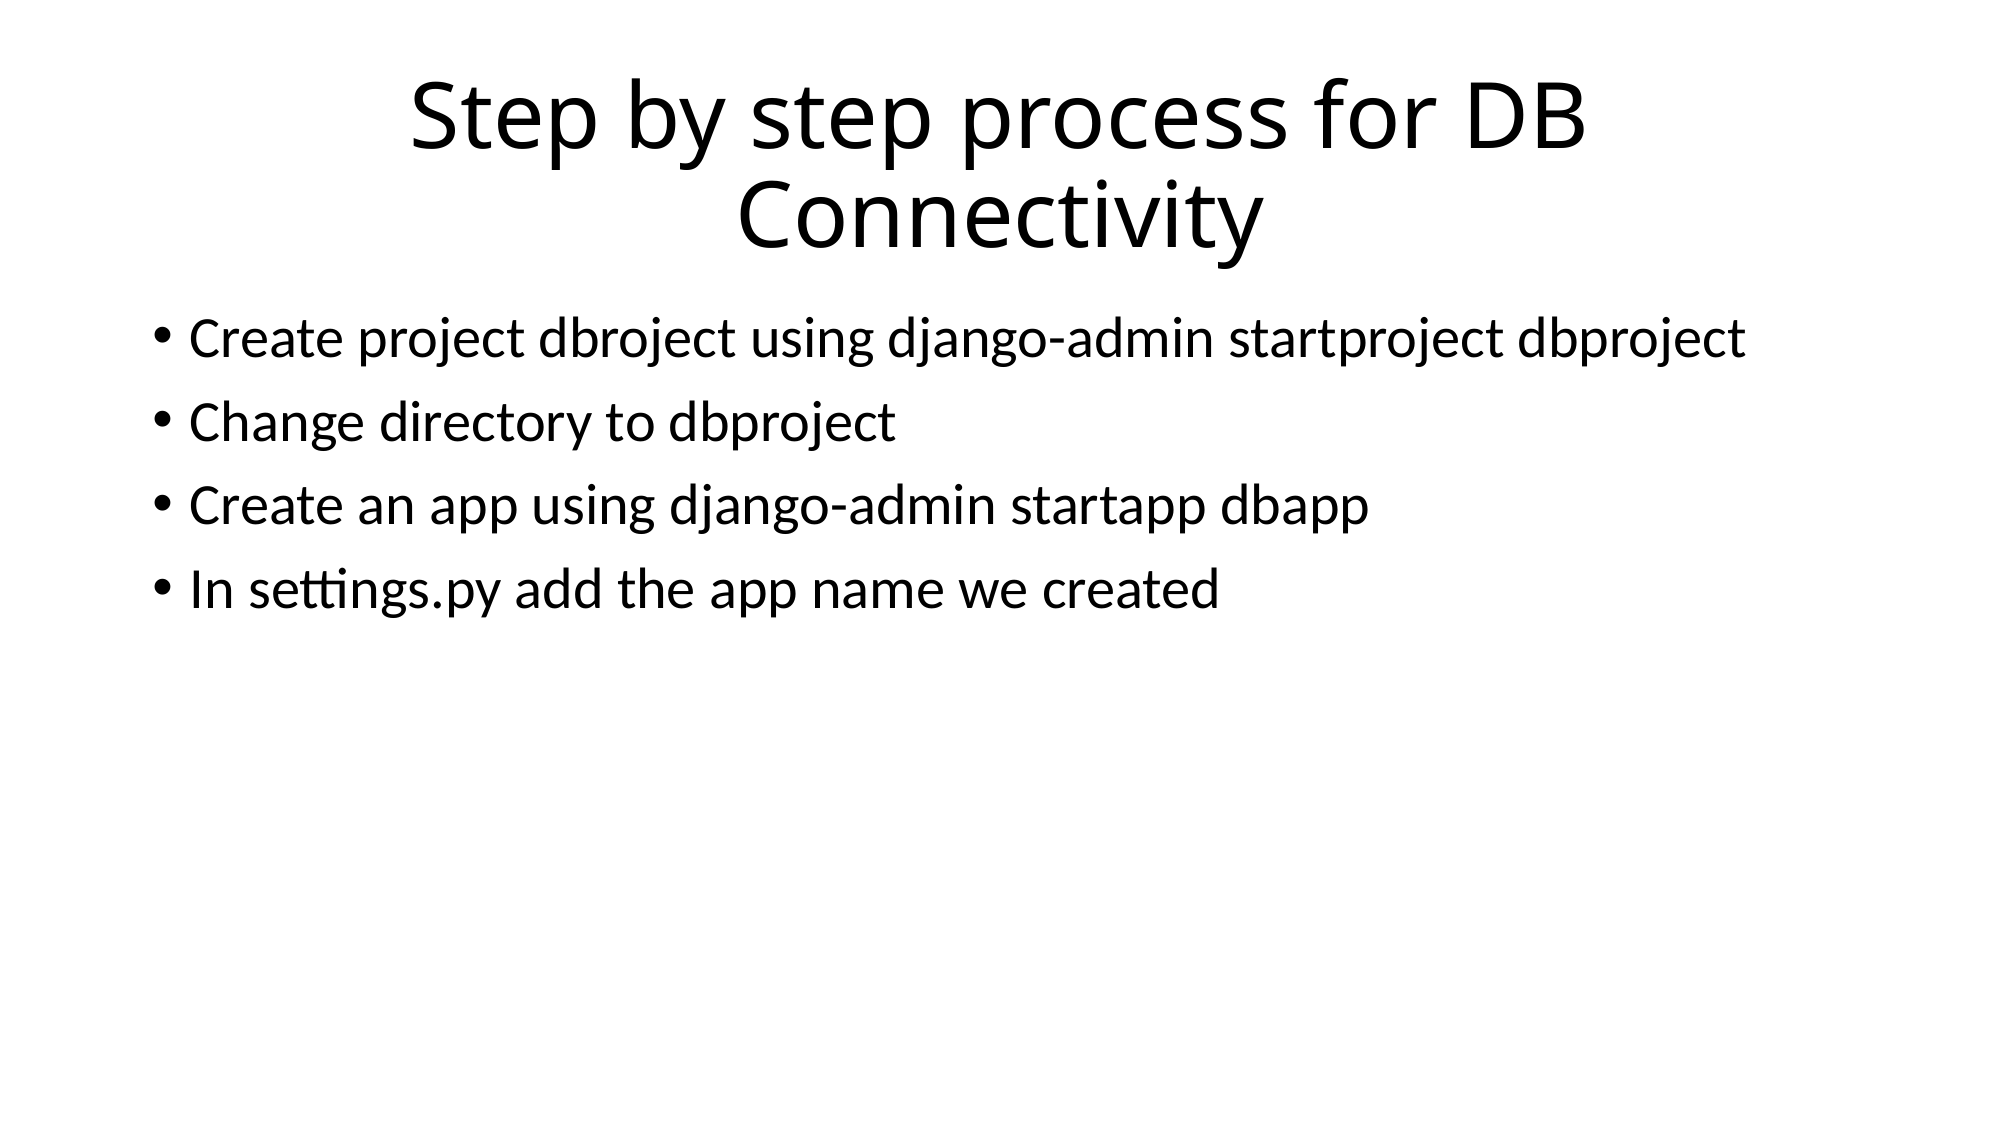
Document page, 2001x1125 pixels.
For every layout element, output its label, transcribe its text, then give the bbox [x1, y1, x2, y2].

title Step by step process for DB Connectivity [137, 59, 1863, 278]
list Create project dbroject using django-admin startproject dbproject Change directory to dbproject Create an app using django-admin startapp dbapp In settings.py add the app name we created [137, 299, 1863, 1014]
